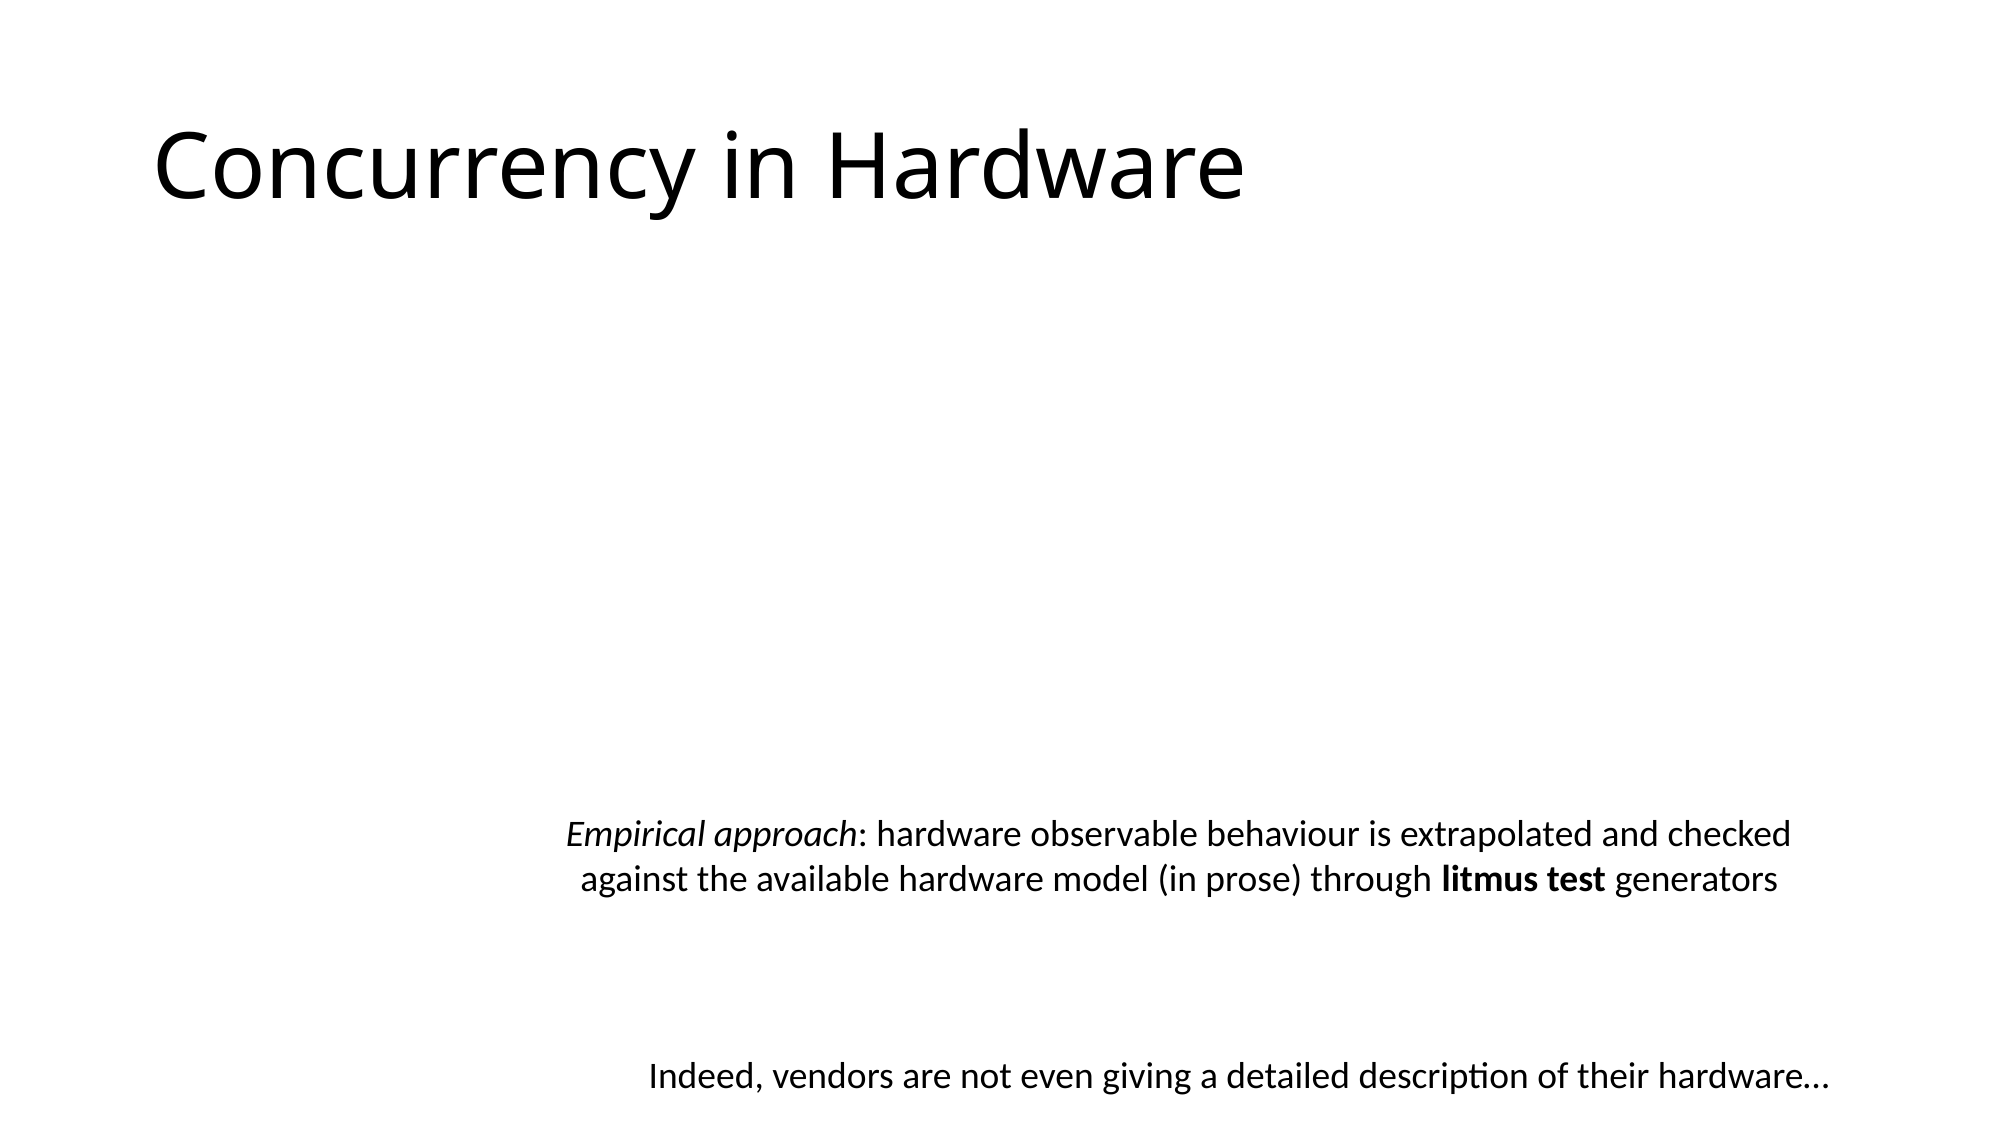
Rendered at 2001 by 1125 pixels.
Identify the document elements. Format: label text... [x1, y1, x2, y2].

text_box Empirical approach: hardware observable behaviour is extrapolated and checked against the available hardware model (in prose) through litmus test generators [507, 801, 1851, 907]
title Concurrency in Hardware [137, 59, 1863, 278]
text_box Since CPU=observer, to be able to reason intuitively about programs it seems useful to derive a description of an idealised memory which, beholding some prescription, enable us to model what can be seen by the observers without keeping track of the particular hardware layout. Indeed, vendors are not even giving a detailed description of their hardware… [112, 908, 1898, 1104]
